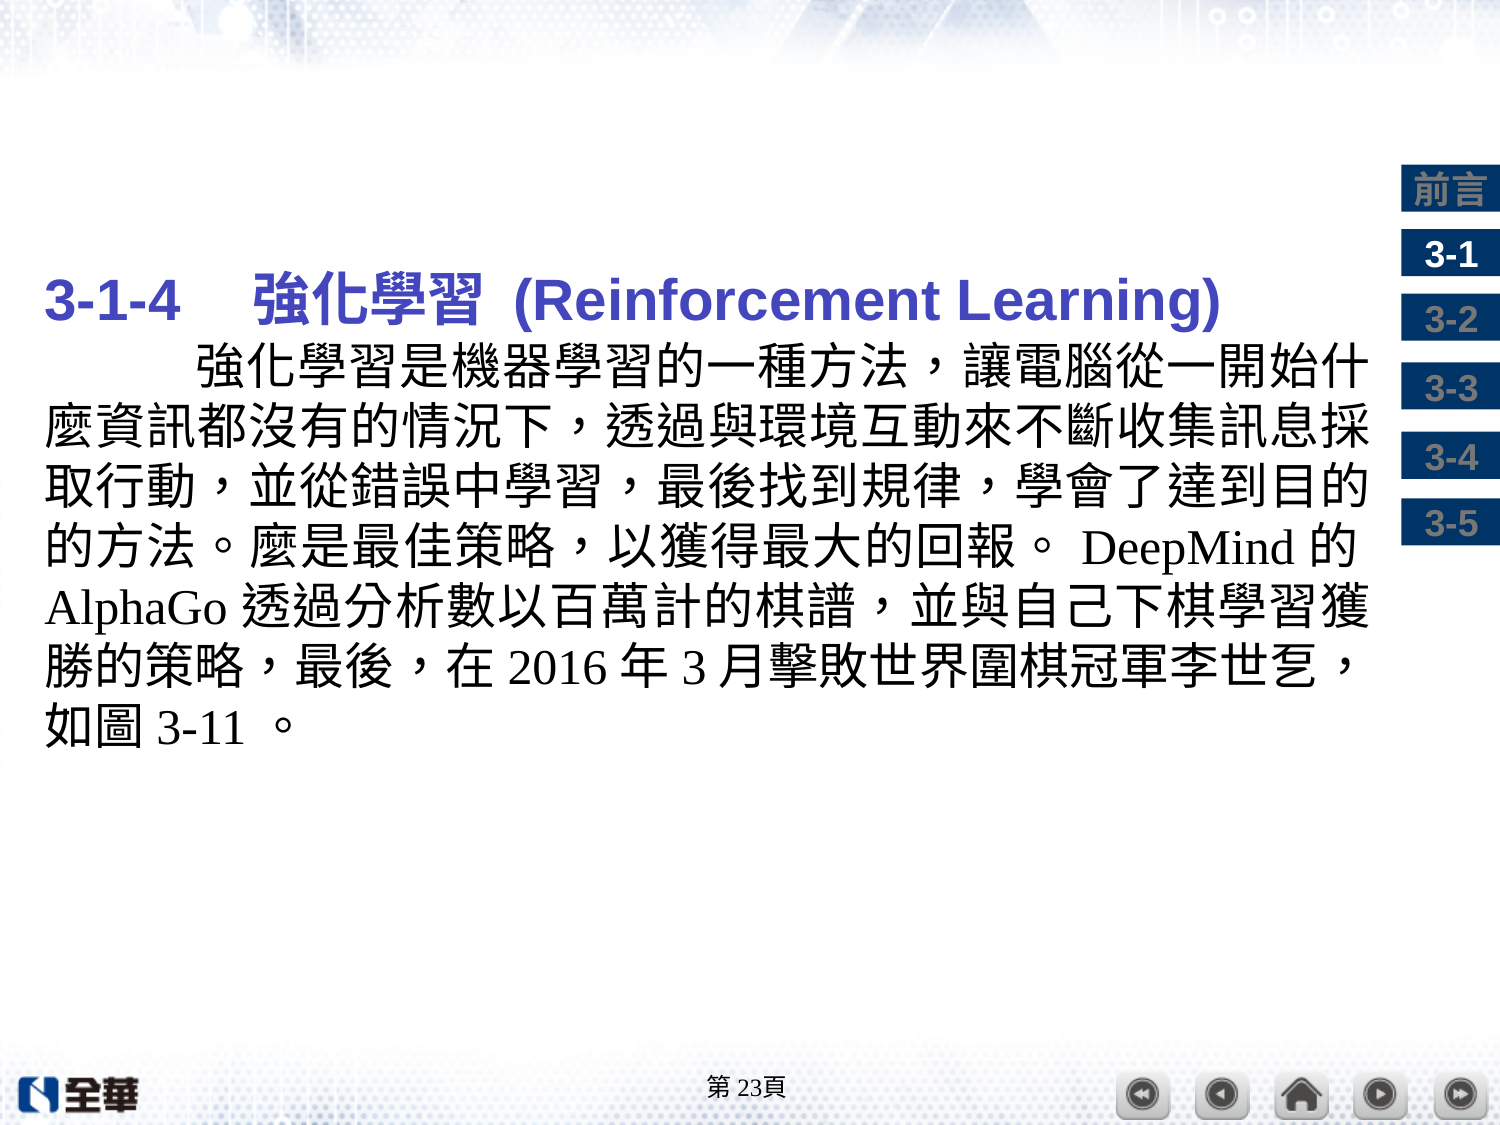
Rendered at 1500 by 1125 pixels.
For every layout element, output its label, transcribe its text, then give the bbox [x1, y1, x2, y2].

list 3-1-4 強化學習 (Reinforcement Learning) 強化學習是機器學習的一種方法，讓電腦從一開始什麼資訊都沒有的情況下，透過與環境互動來不斷收集訊息採取行動，並從錯誤中學習，最後找到規律，學會了達到目的的方法。麼是最佳策略，以獲得最大的回報。DeepMind的AlphaGo透過分析數以百萬計的棋譜，並與自己下棋學習獲勝的策略，最後，在2016年3月擊敗世界圍棋冠軍李世乭，如圖3-11。 [29, 219, 1386, 1048]
picture [0, 0, 1500, 1125]
